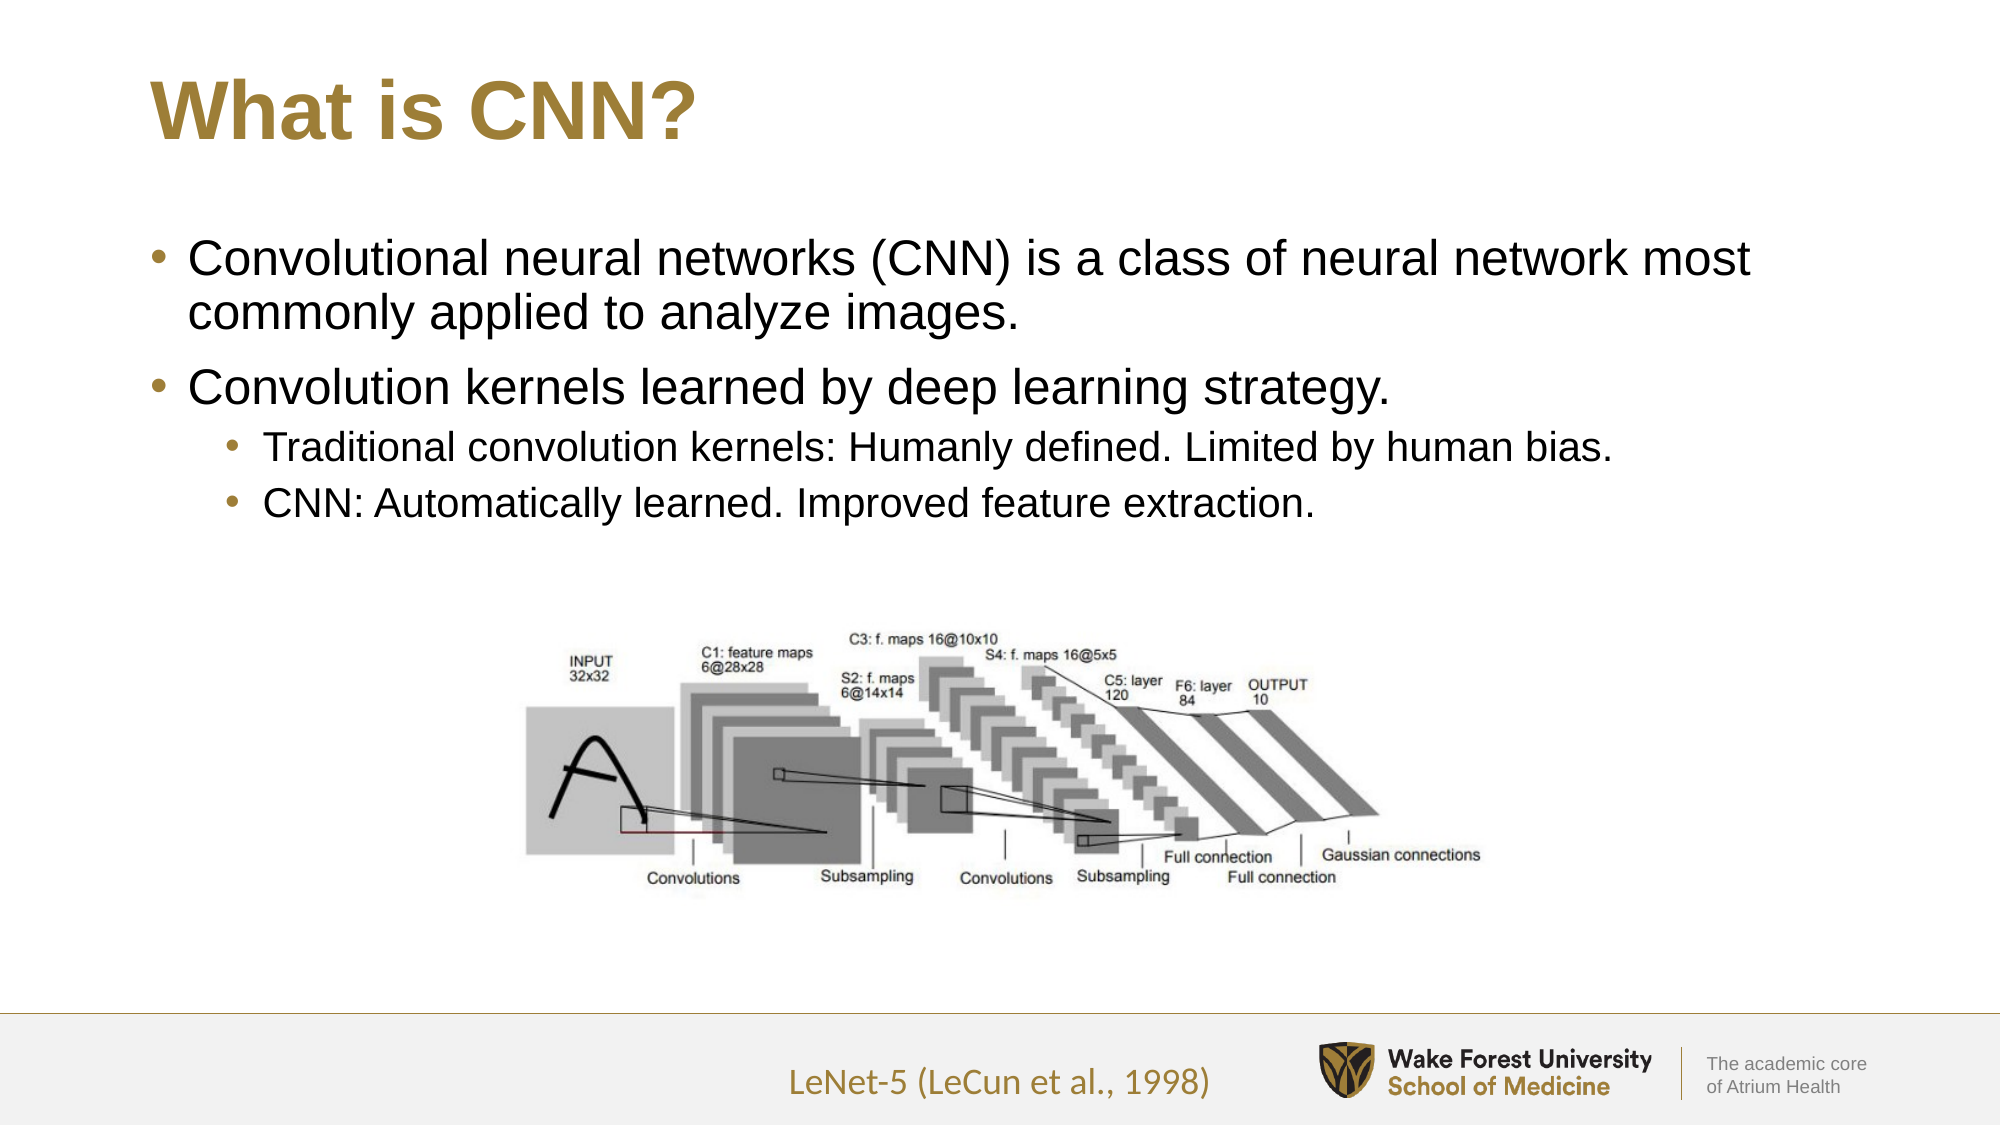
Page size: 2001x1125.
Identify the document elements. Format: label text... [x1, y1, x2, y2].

picture [0, 0, 2001, 1125]
text_box LeNet-5 (LeCun et al., 1998) [751, 1049, 1249, 1110]
title What is CNN? [135, 60, 1860, 195]
list Convolutional neural networks (CNN) is a class of neural network most commonly applied to analyze images. Convolution kernels learned by deep learning strategy. Traditional convolution kernels: Humanly defined. Limited by human bias. CNN: Automatically learned. Improved feature extraction. [135, 224, 1860, 945]
